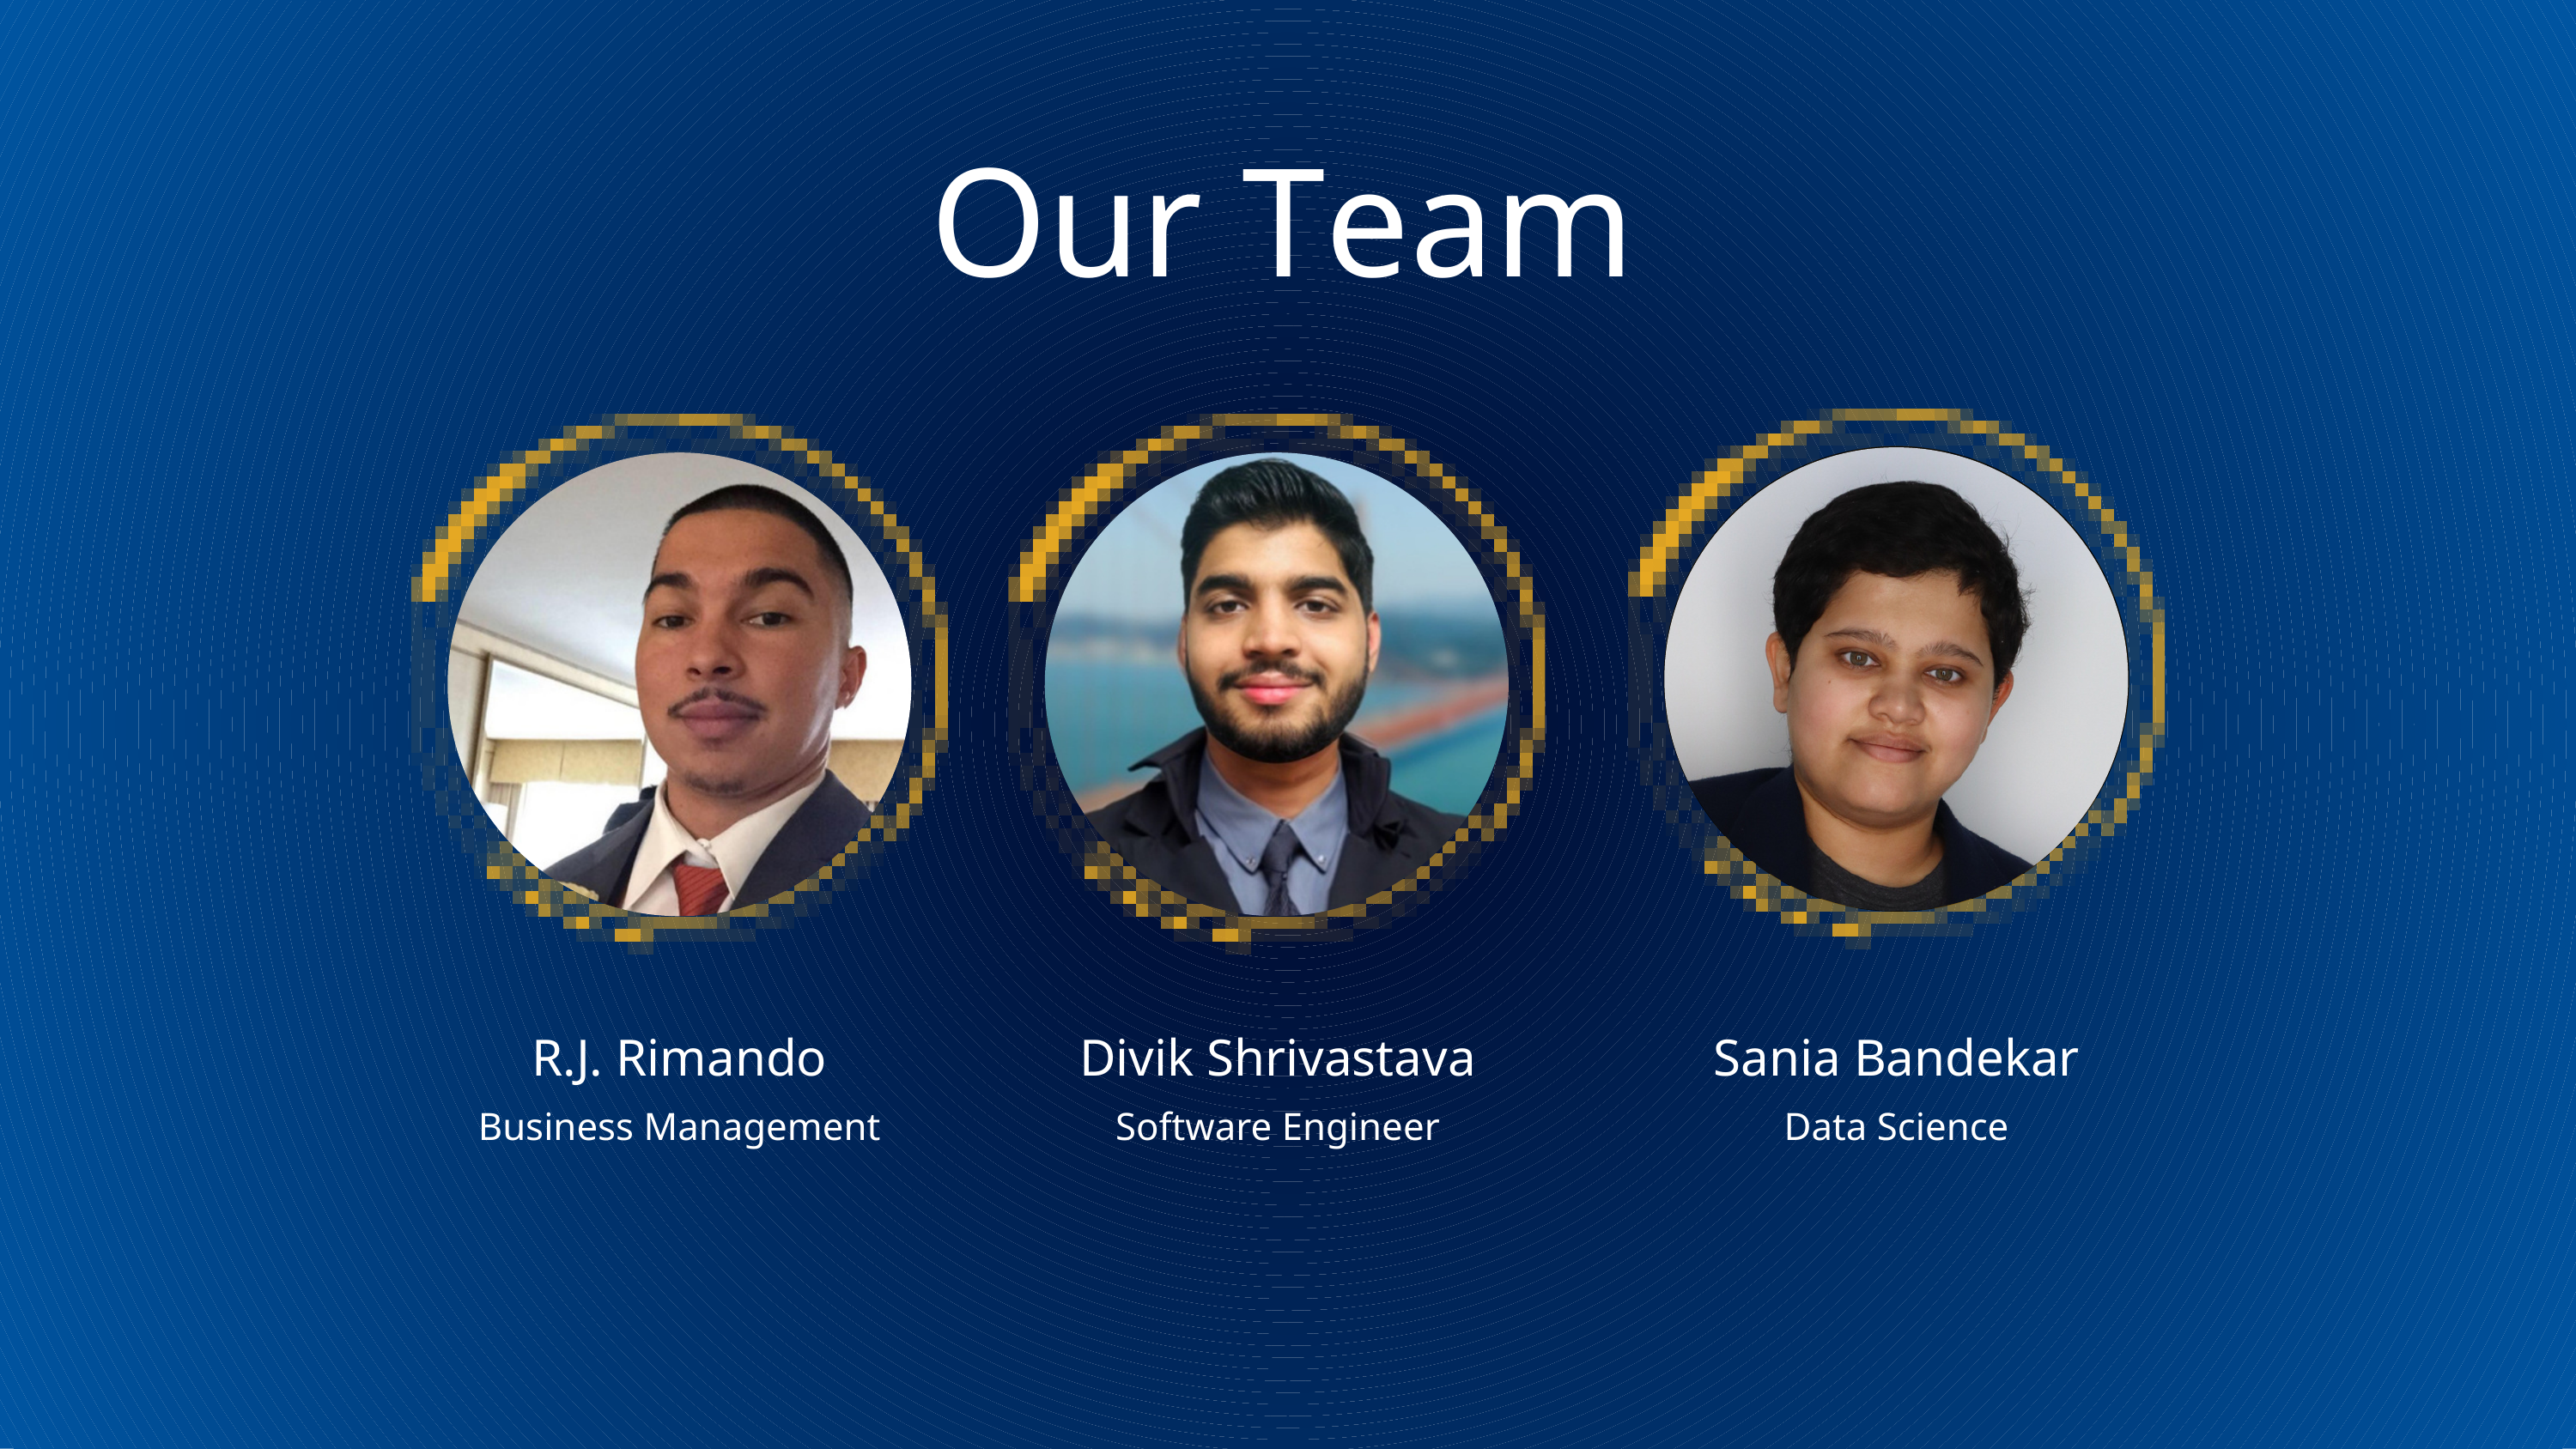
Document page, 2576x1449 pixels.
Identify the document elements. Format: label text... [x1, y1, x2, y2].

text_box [1044, 452, 1510, 917]
text_box Sania Bandekar [1649, 1010, 2144, 1087]
text_box Software Engineer [1030, 1094, 1525, 1148]
text_box R.J. Rimando [432, 1010, 927, 1087]
text_box Business Management [432, 1094, 927, 1148]
text_box Our T﻿eam [930, 126, 1646, 307]
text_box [447, 452, 912, 917]
text_box [1628, 409, 2166, 949]
text_box Divik Shrivastava [1030, 1010, 1525, 1087]
text_box [1008, 414, 1546, 955]
text_box [410, 414, 948, 955]
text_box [1664, 446, 2129, 912]
text_box Data Science [1649, 1094, 2144, 1148]
